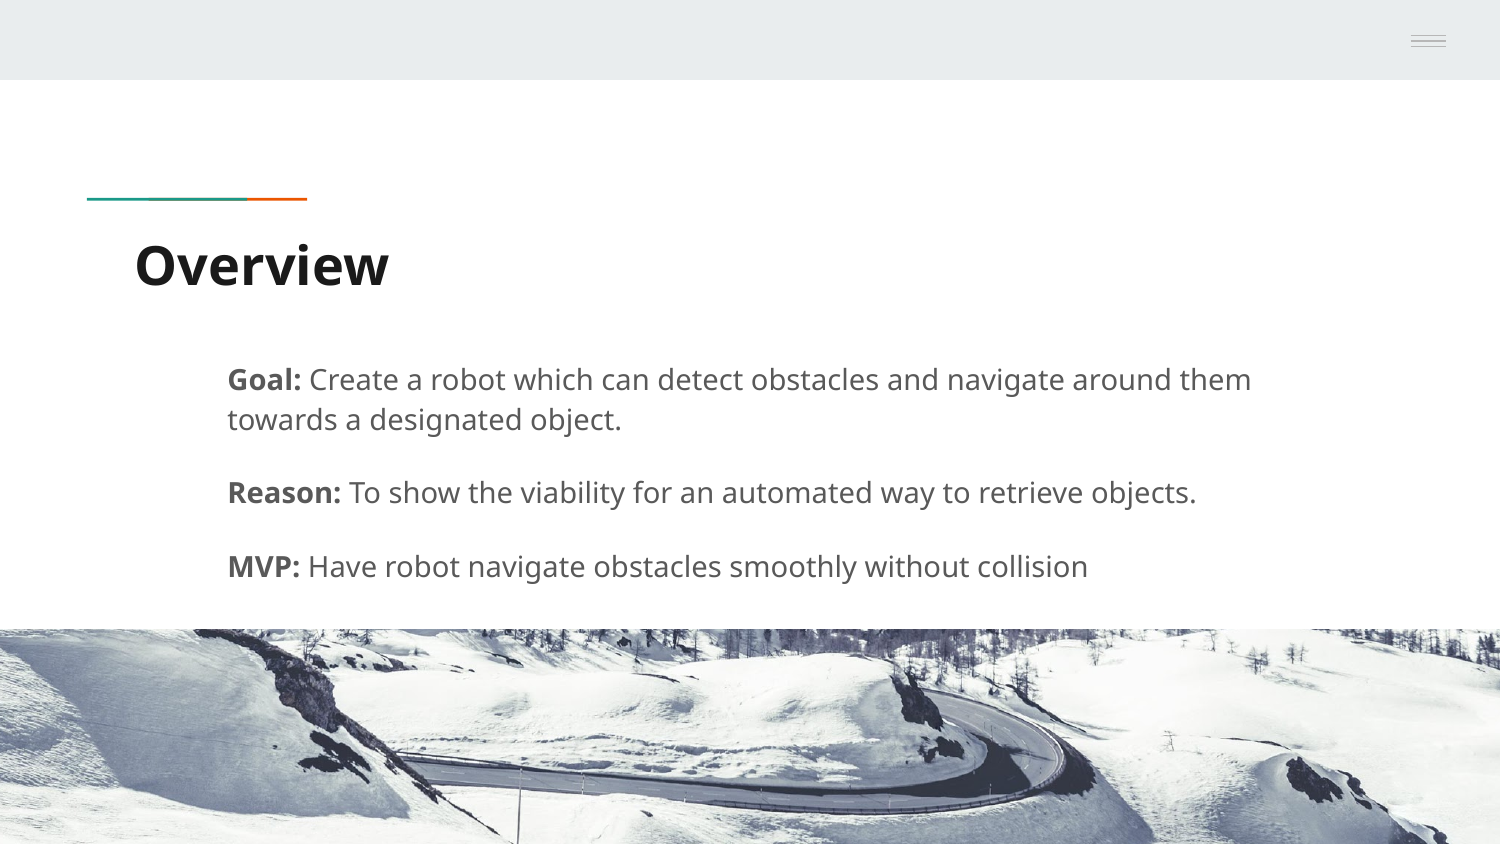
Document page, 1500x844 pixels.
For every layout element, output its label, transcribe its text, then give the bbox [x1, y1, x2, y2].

title Overview [119, 216, 1381, 305]
picture [0, 628, 1500, 844]
list Goal: Create a robot which can detect obstacles and navigate around them towards a designated object. Reason: To show the viability for an automated way to retrieve objects. MVP: Have robot navigate obstacles smoothly without collision [212, 341, 1381, 559]
